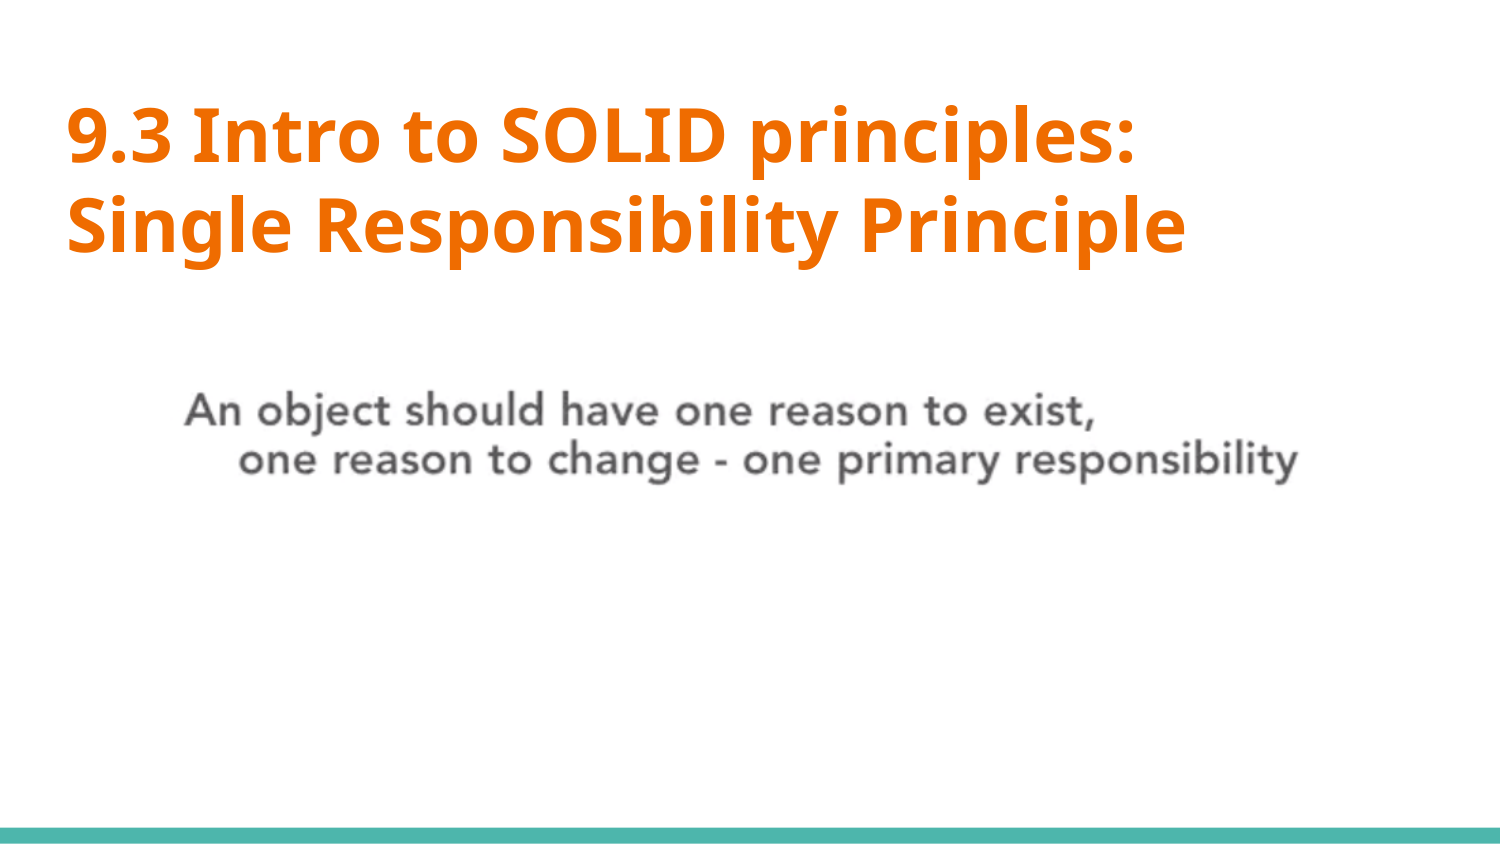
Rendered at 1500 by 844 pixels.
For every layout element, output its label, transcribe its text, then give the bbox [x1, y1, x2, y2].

picture [134, 357, 1366, 518]
title 9.3 Intro to SOLID principles: Single Responsibility Principle [51, 72, 1449, 189]
